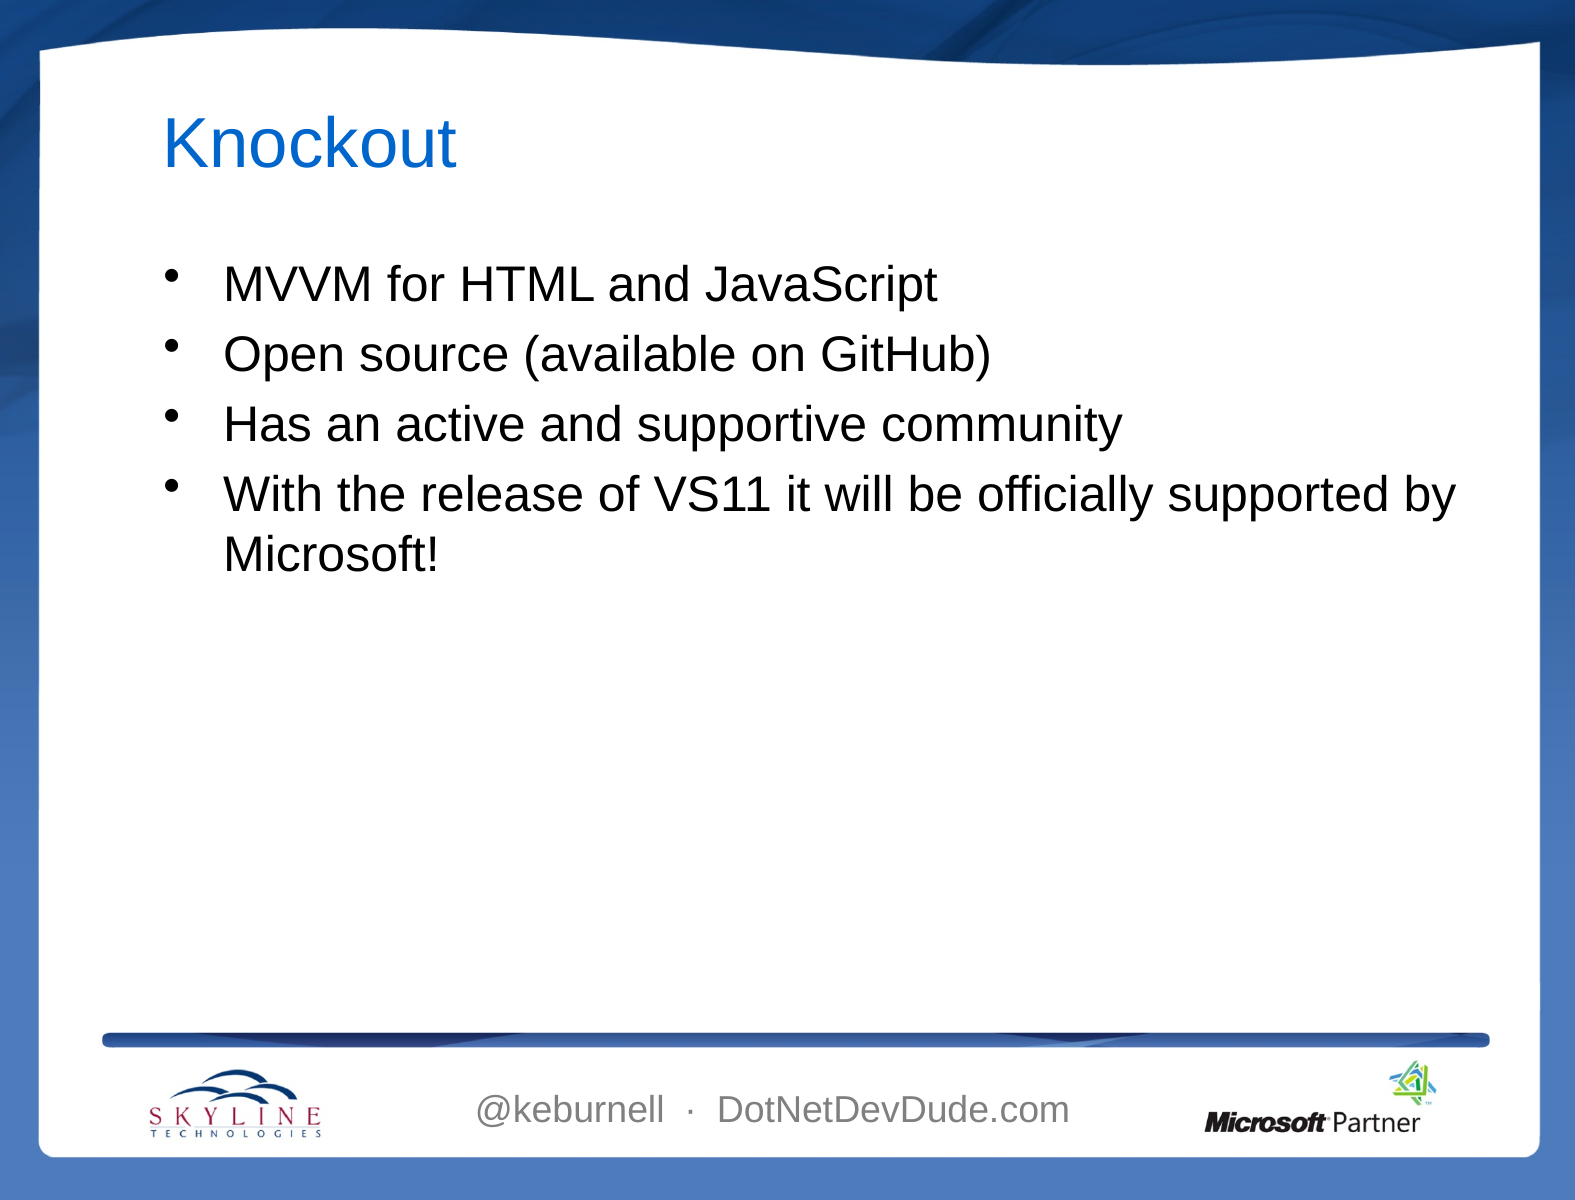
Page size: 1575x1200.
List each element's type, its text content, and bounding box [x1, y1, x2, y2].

text_box @keburnell ∙ DotNetDevDude.com [399, 1077, 1146, 1138]
picture [0, 0, 1575, 1200]
title Knockout [146, 62, 1356, 218]
text_box MVVM for HTML and JavaScript Open source (available on GitHub) Has an active and supportive community With the release of VS11 it will be officially supported by Microsoft! [147, 243, 1500, 1026]
